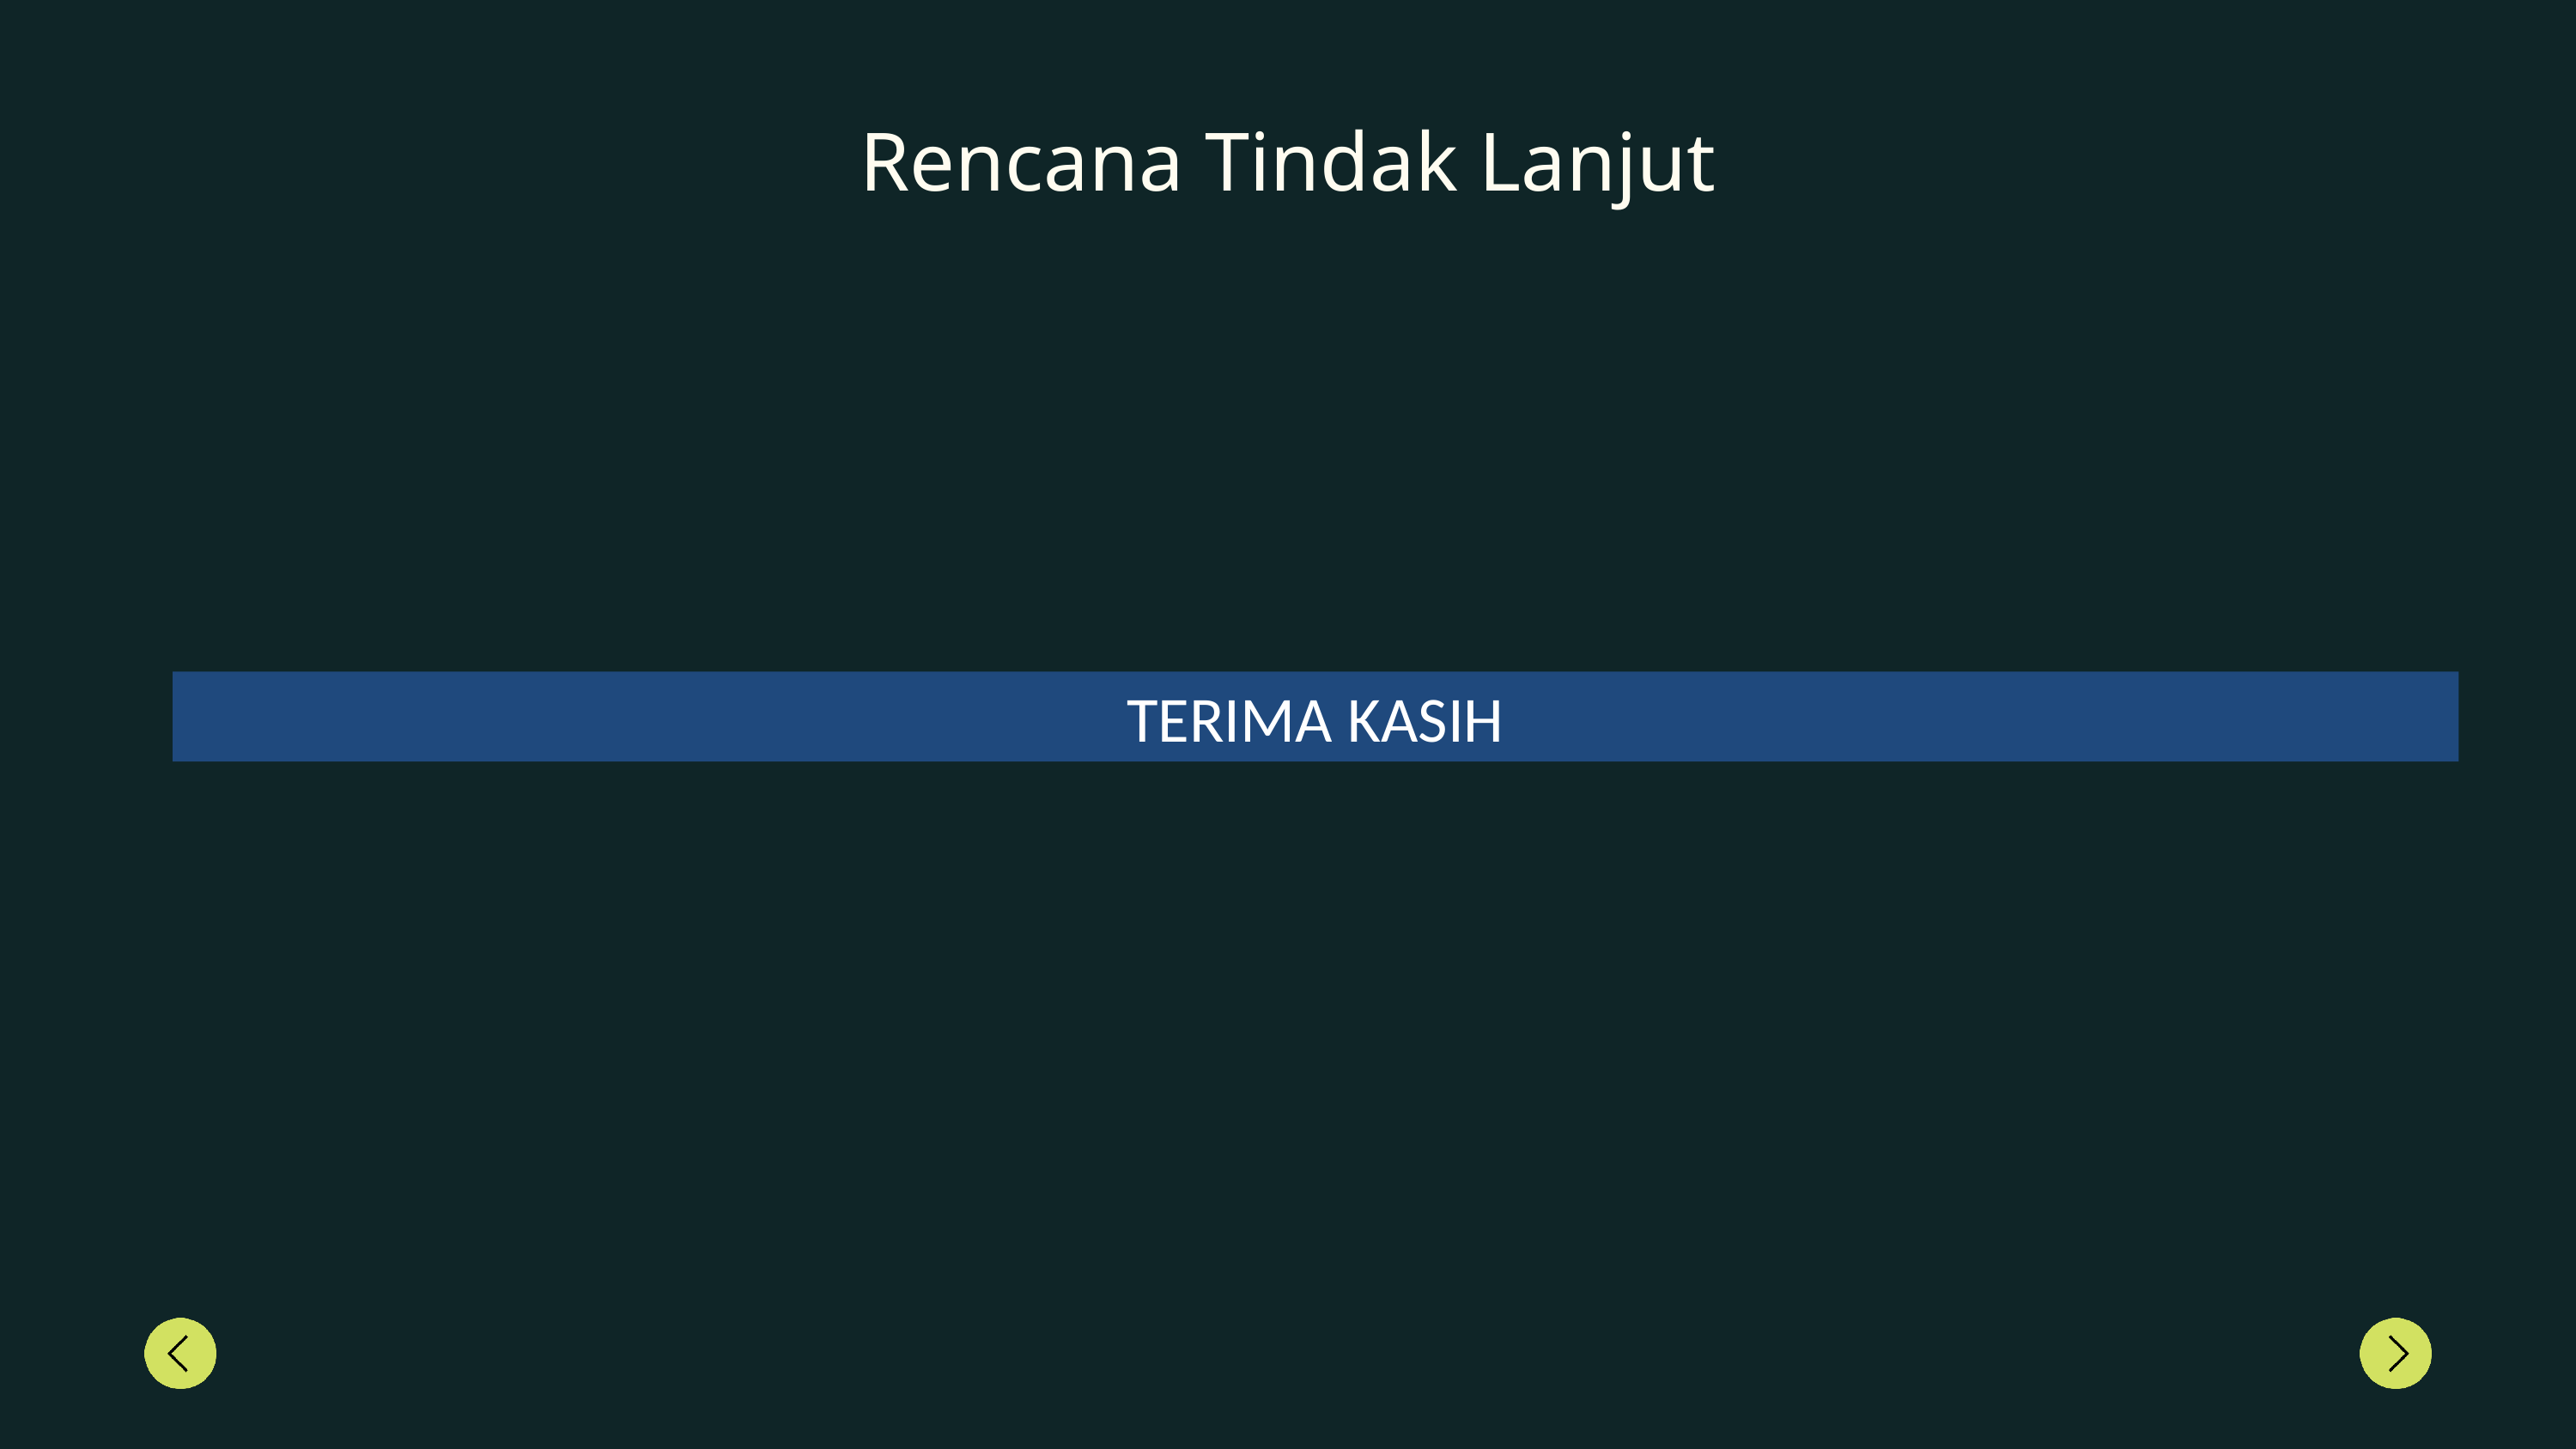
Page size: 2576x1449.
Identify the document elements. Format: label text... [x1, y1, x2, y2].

text_box TERIMA KASIH [173, 671, 2459, 762]
text_box Rencana Tindak Lanjut [144, 110, 2432, 208]
picture [2360, 1318, 2432, 1390]
picture [144, 1318, 216, 1390]
